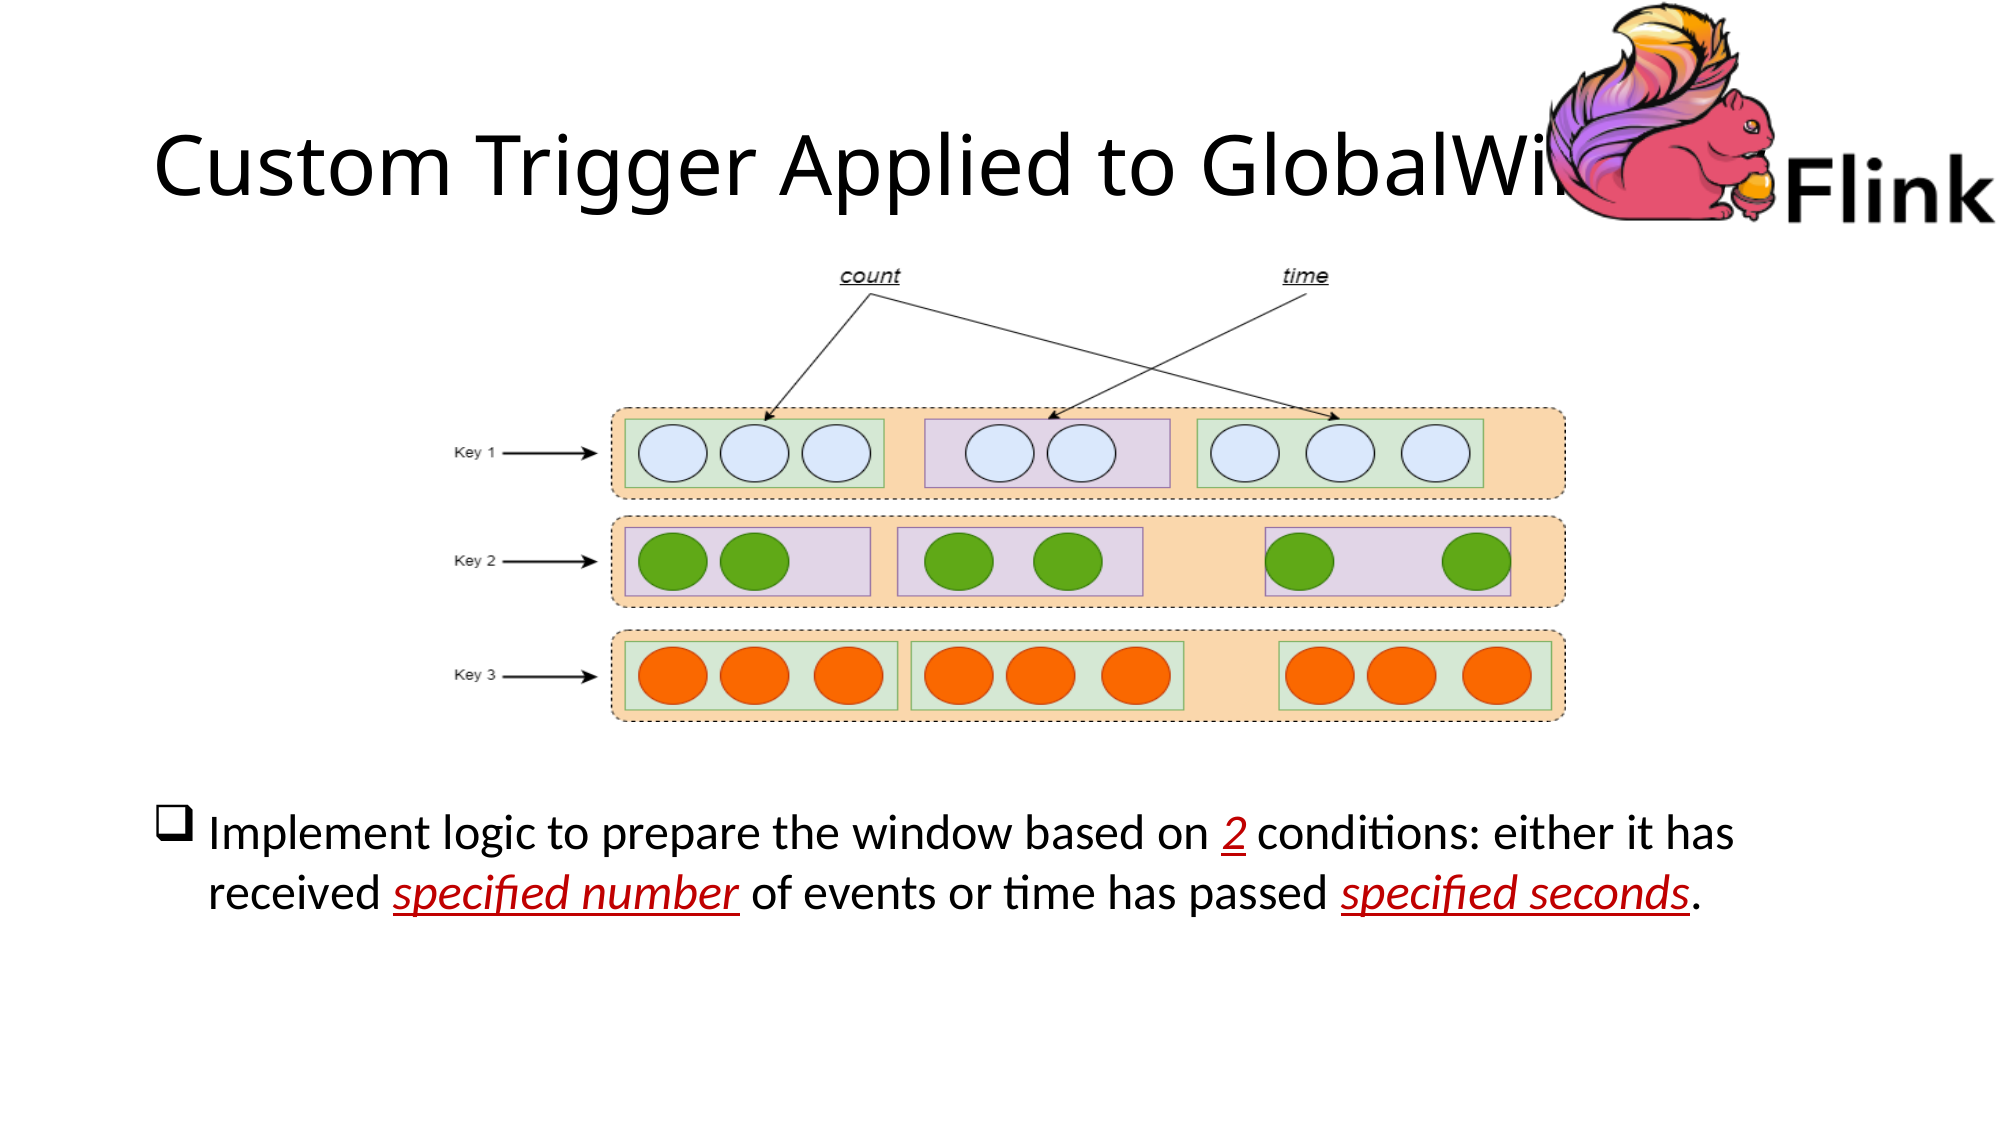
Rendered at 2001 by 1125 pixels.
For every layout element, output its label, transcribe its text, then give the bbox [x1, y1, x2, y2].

picture [1545, 0, 2000, 235]
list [434, 259, 1566, 722]
title Custom Trigger Applied to GlobalWindow [137, 59, 1863, 278]
list Implement logic to prepare the window based on 2 conditions: either it has received specified number of events or time has passed specified seconds. [137, 791, 1798, 966]
